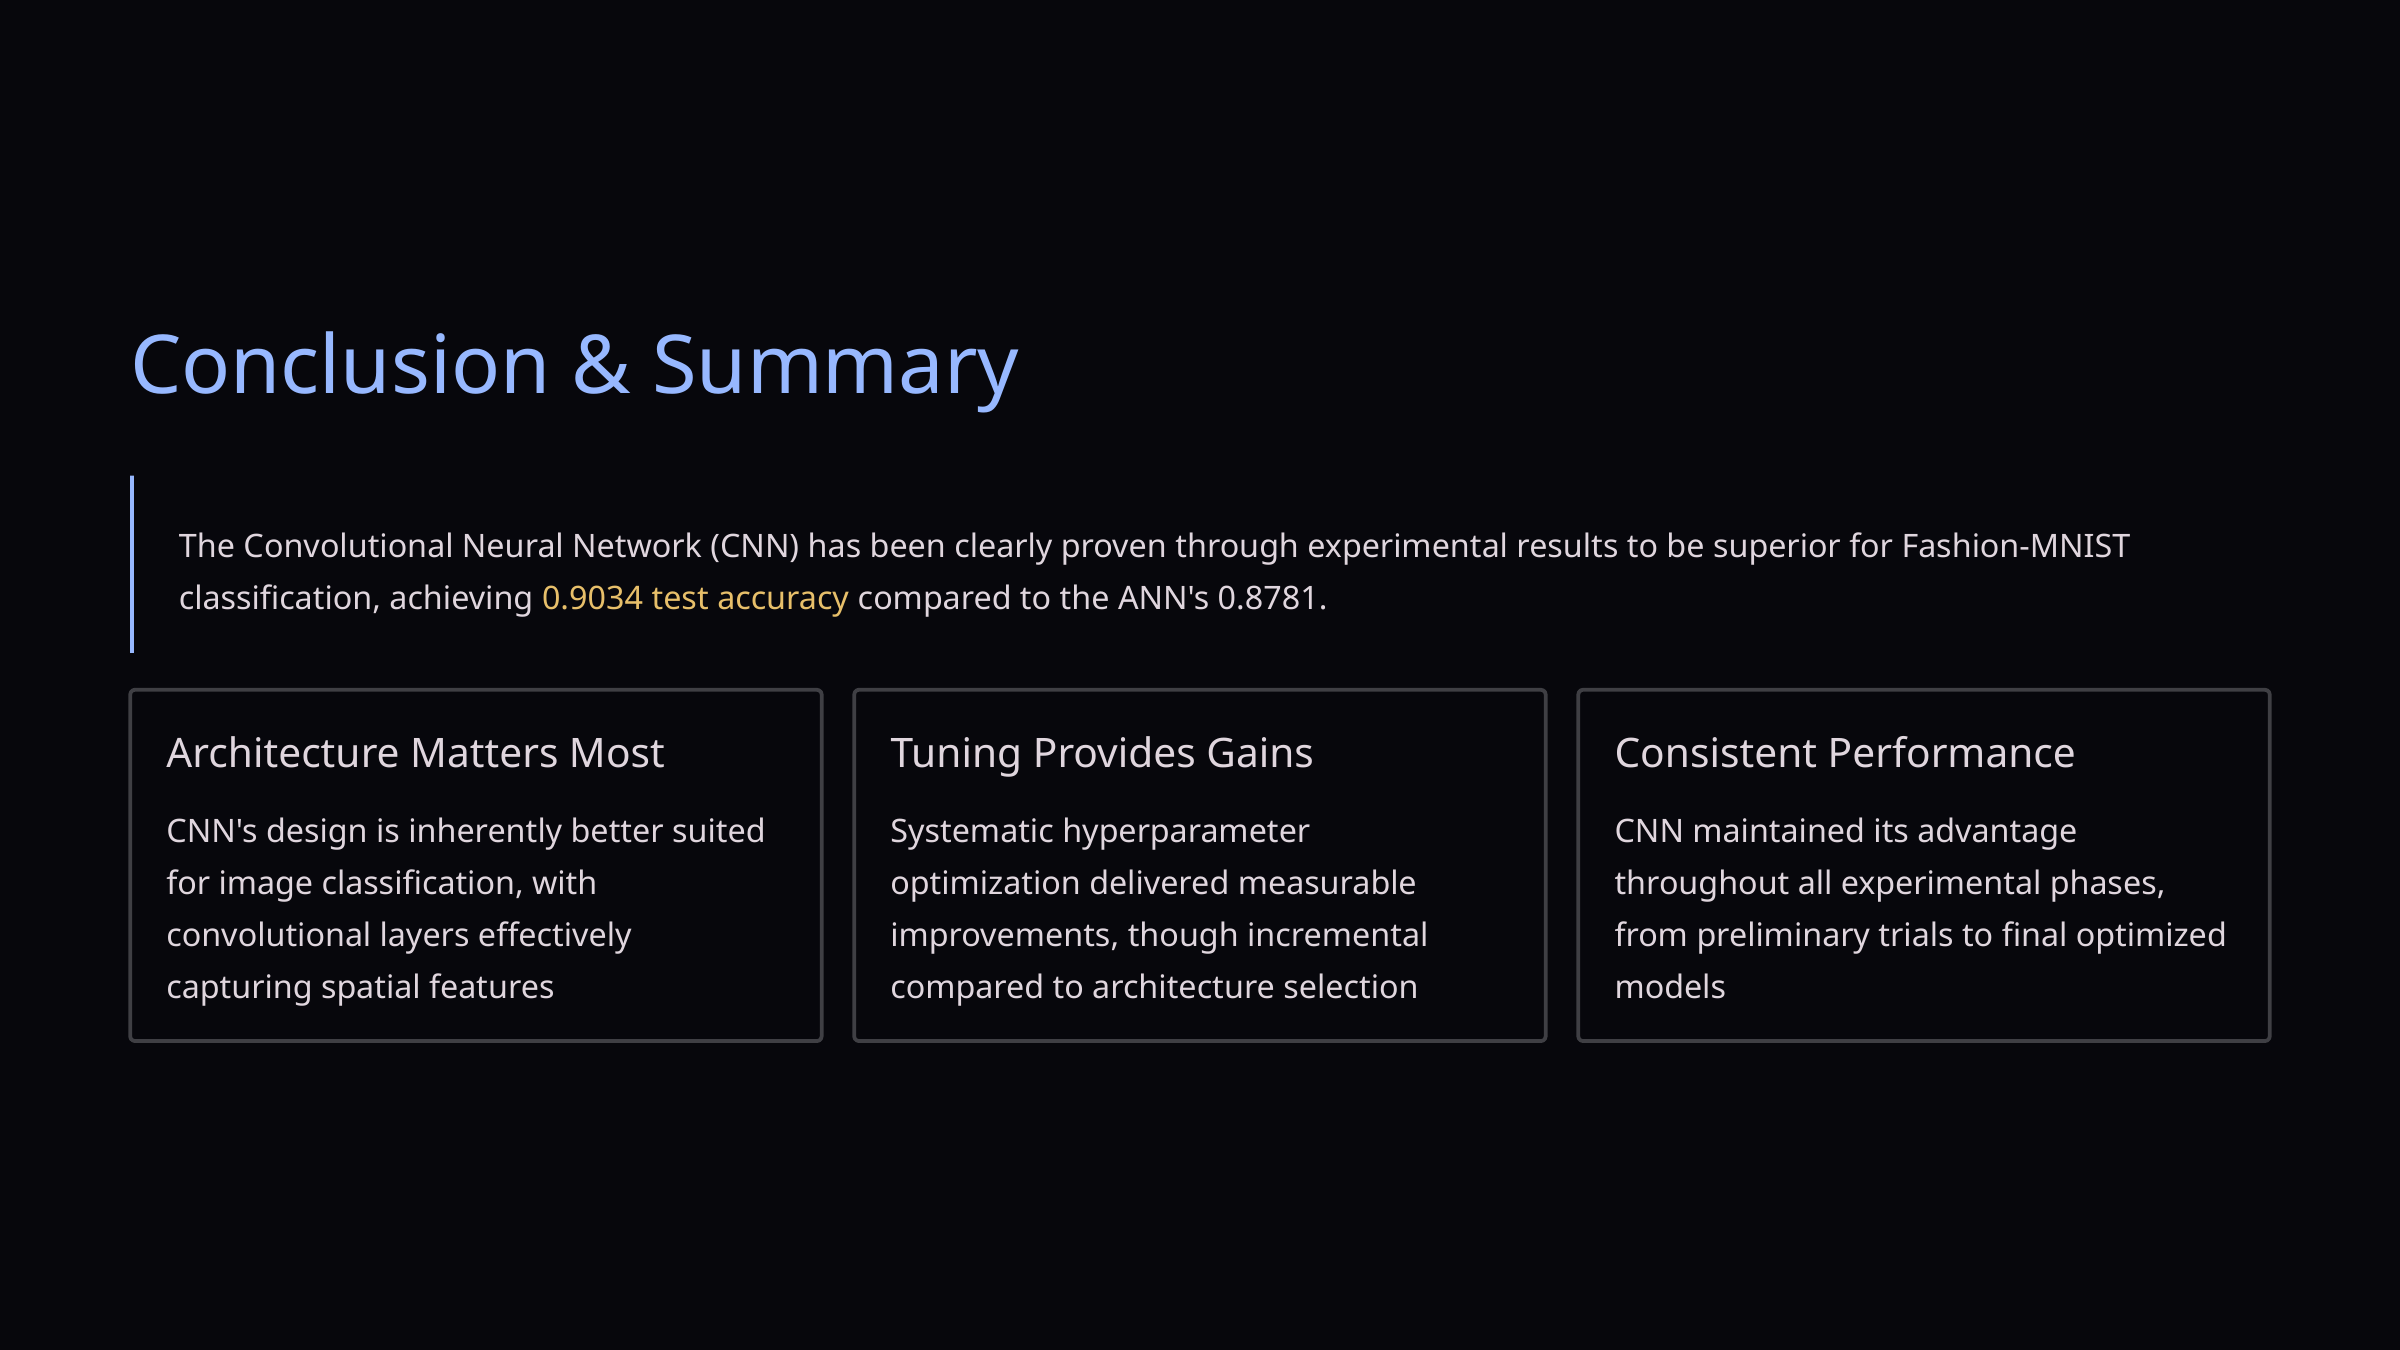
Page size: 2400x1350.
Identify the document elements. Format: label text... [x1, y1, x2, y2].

text_box [130, 689, 822, 1042]
text_box CNN maintained its advantage throughout all experimental phases, from preliminary trials to final optimized models [1614, 796, 2234, 1005]
text_box Systematic hyperparameter optimization delivered measurable improvements, though incremental compared to architecture selection [890, 796, 1510, 1005]
text_box [130, 475, 134, 653]
text_box [854, 689, 1546, 1042]
text_box Tuning Provides Gains [890, 725, 1351, 777]
text_box Consistent Performance [1614, 725, 2120, 777]
text_box The Convolutional Neural Network (CNN) has been clearly proven through experimental results to be superior for Fashion-MNIST classification, achieving 0.9034 test accuracy compared to the ANN's 0.8781. [179, 512, 2270, 617]
text_box Conclusion & Summary [130, 308, 1092, 411]
text_box CNN's design is inherently better suited for image classification, with convolutional layers effectively capturing spatial features [166, 796, 786, 1005]
text_box Architecture Matters Most [166, 725, 714, 777]
text_box [1578, 689, 2270, 1042]
